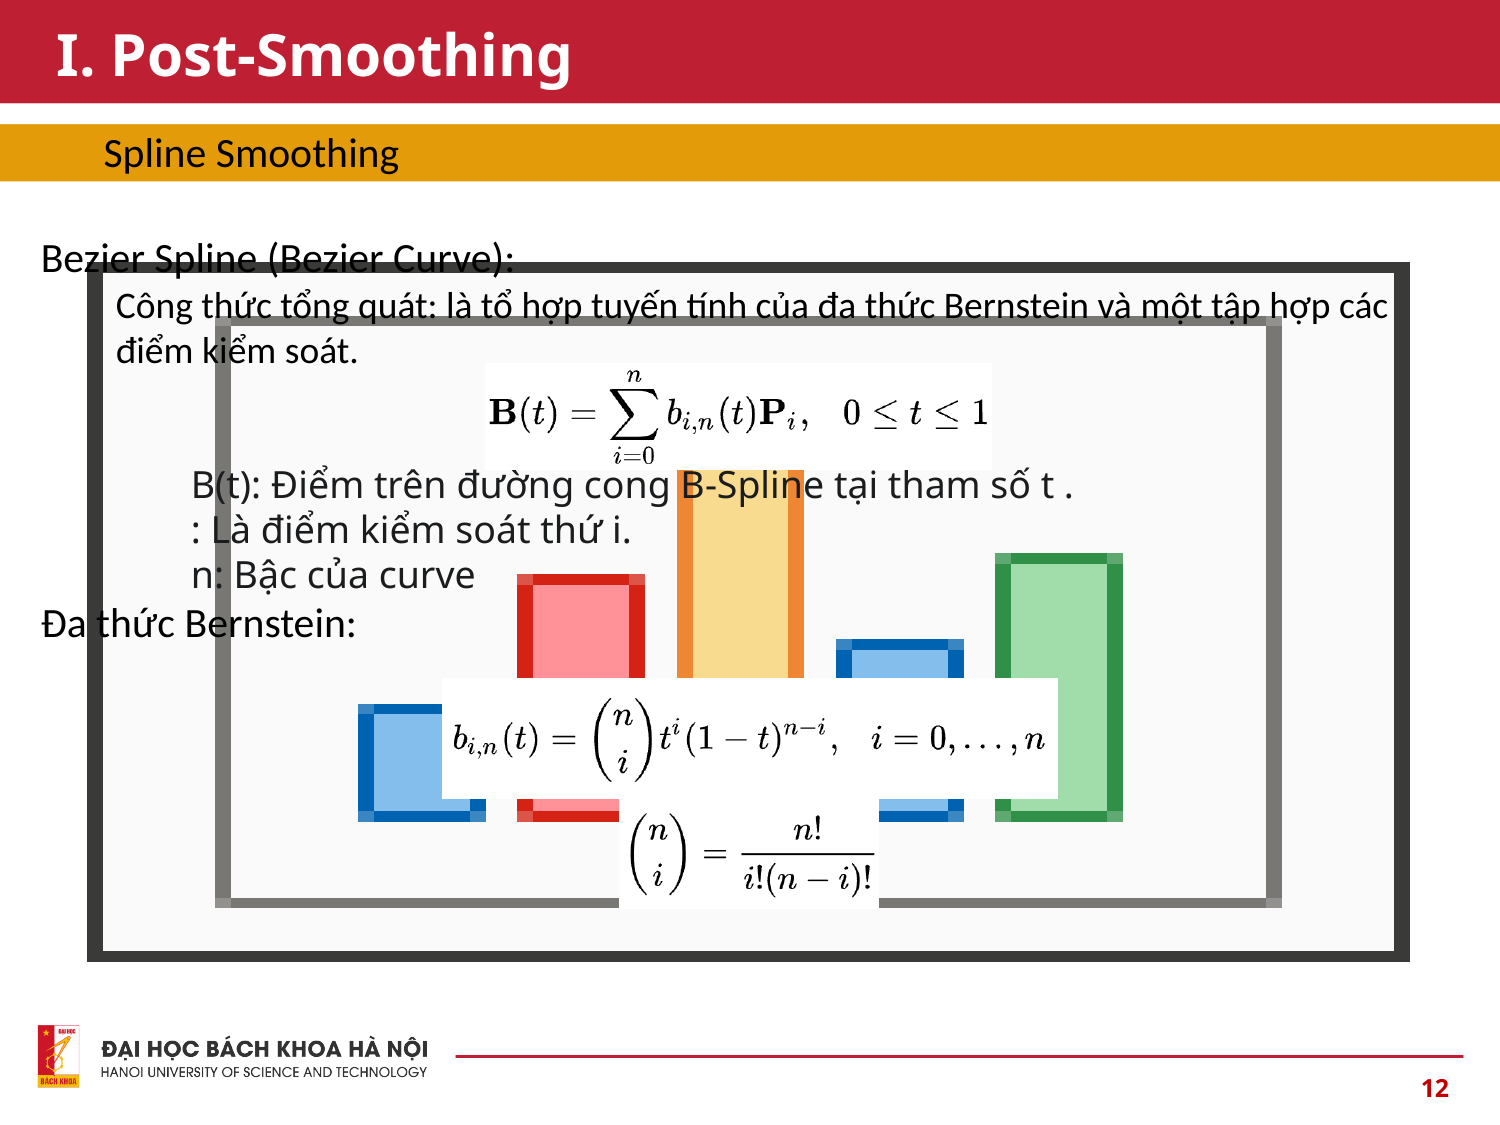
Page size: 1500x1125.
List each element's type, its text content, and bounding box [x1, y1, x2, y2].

text_box Spline Smoothing [88, 118, 515, 184]
title I. Post-Smoothing [41, 18, 1459, 90]
slide_number 12 [1126, 1065, 1464, 1125]
picture [0, 0, 1500, 1125]
